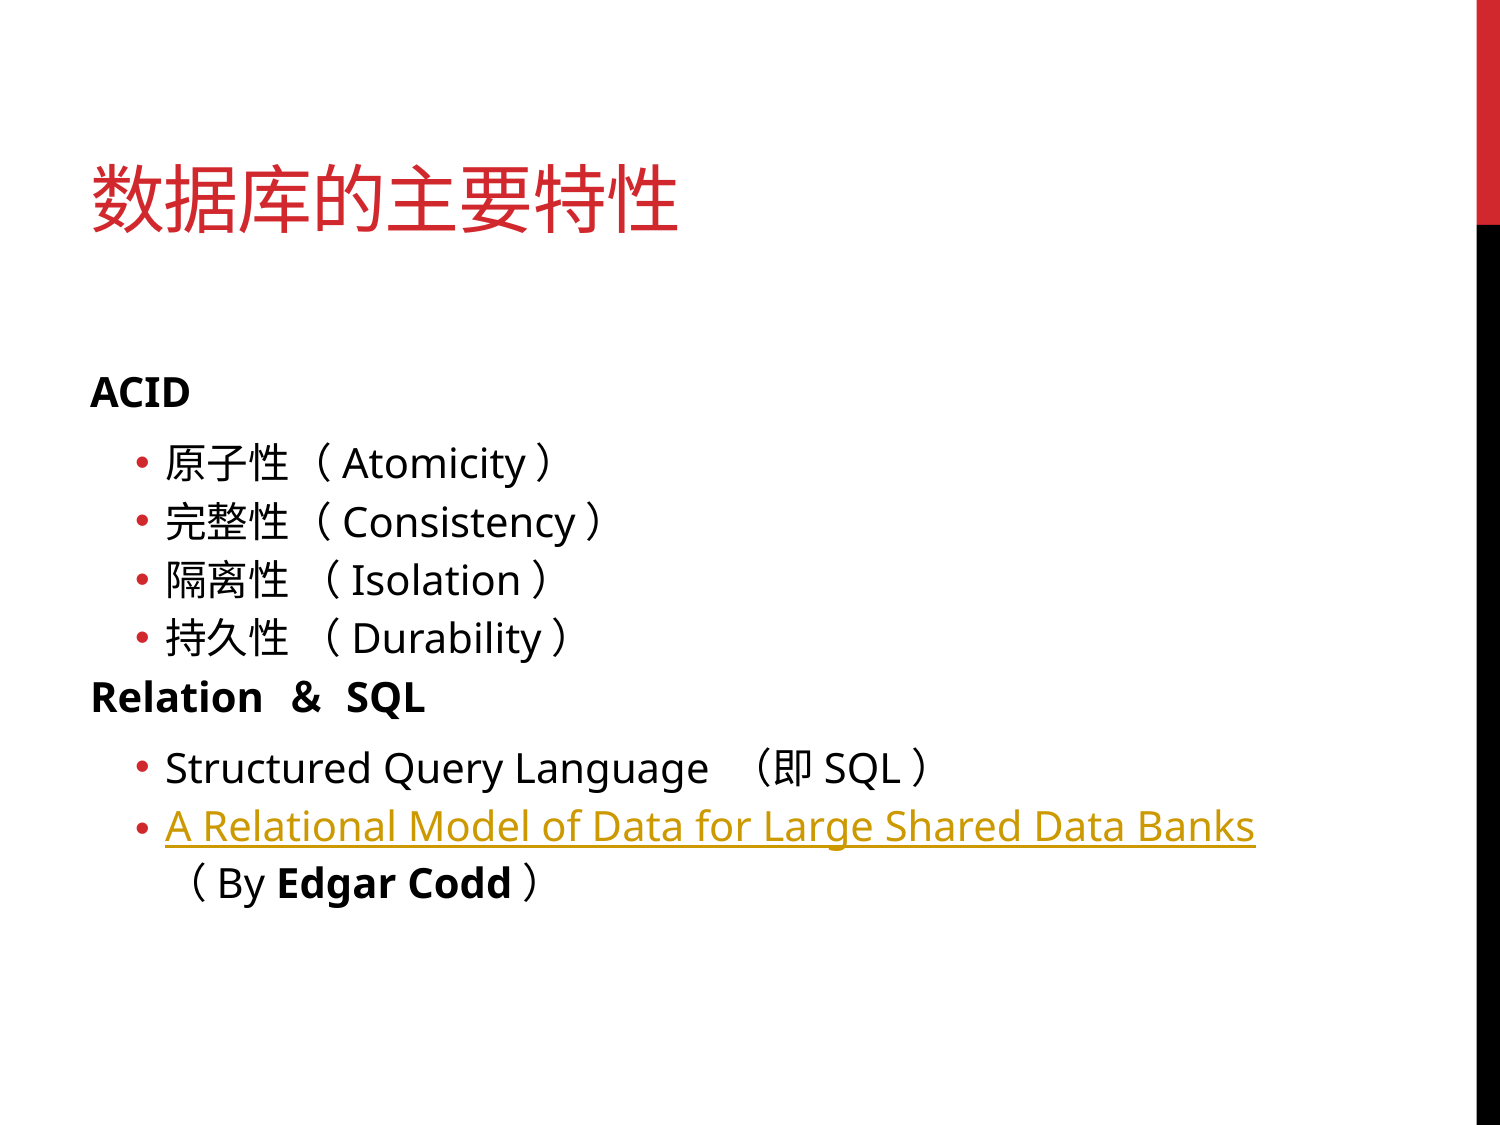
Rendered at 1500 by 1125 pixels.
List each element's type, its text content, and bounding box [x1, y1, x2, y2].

title 数据库的主要特性 [75, 24, 1025, 250]
list ACID 原子性（Atomicity） 完整性（Consistency） 隔离性 （Isolation） 持久性 （Durability） Relation ＆ SQL Structured Query Language （即SQL） A Relational Model of Data for Large Shared Data Banks （By Edgar Codd） [75, 287, 1325, 1005]
